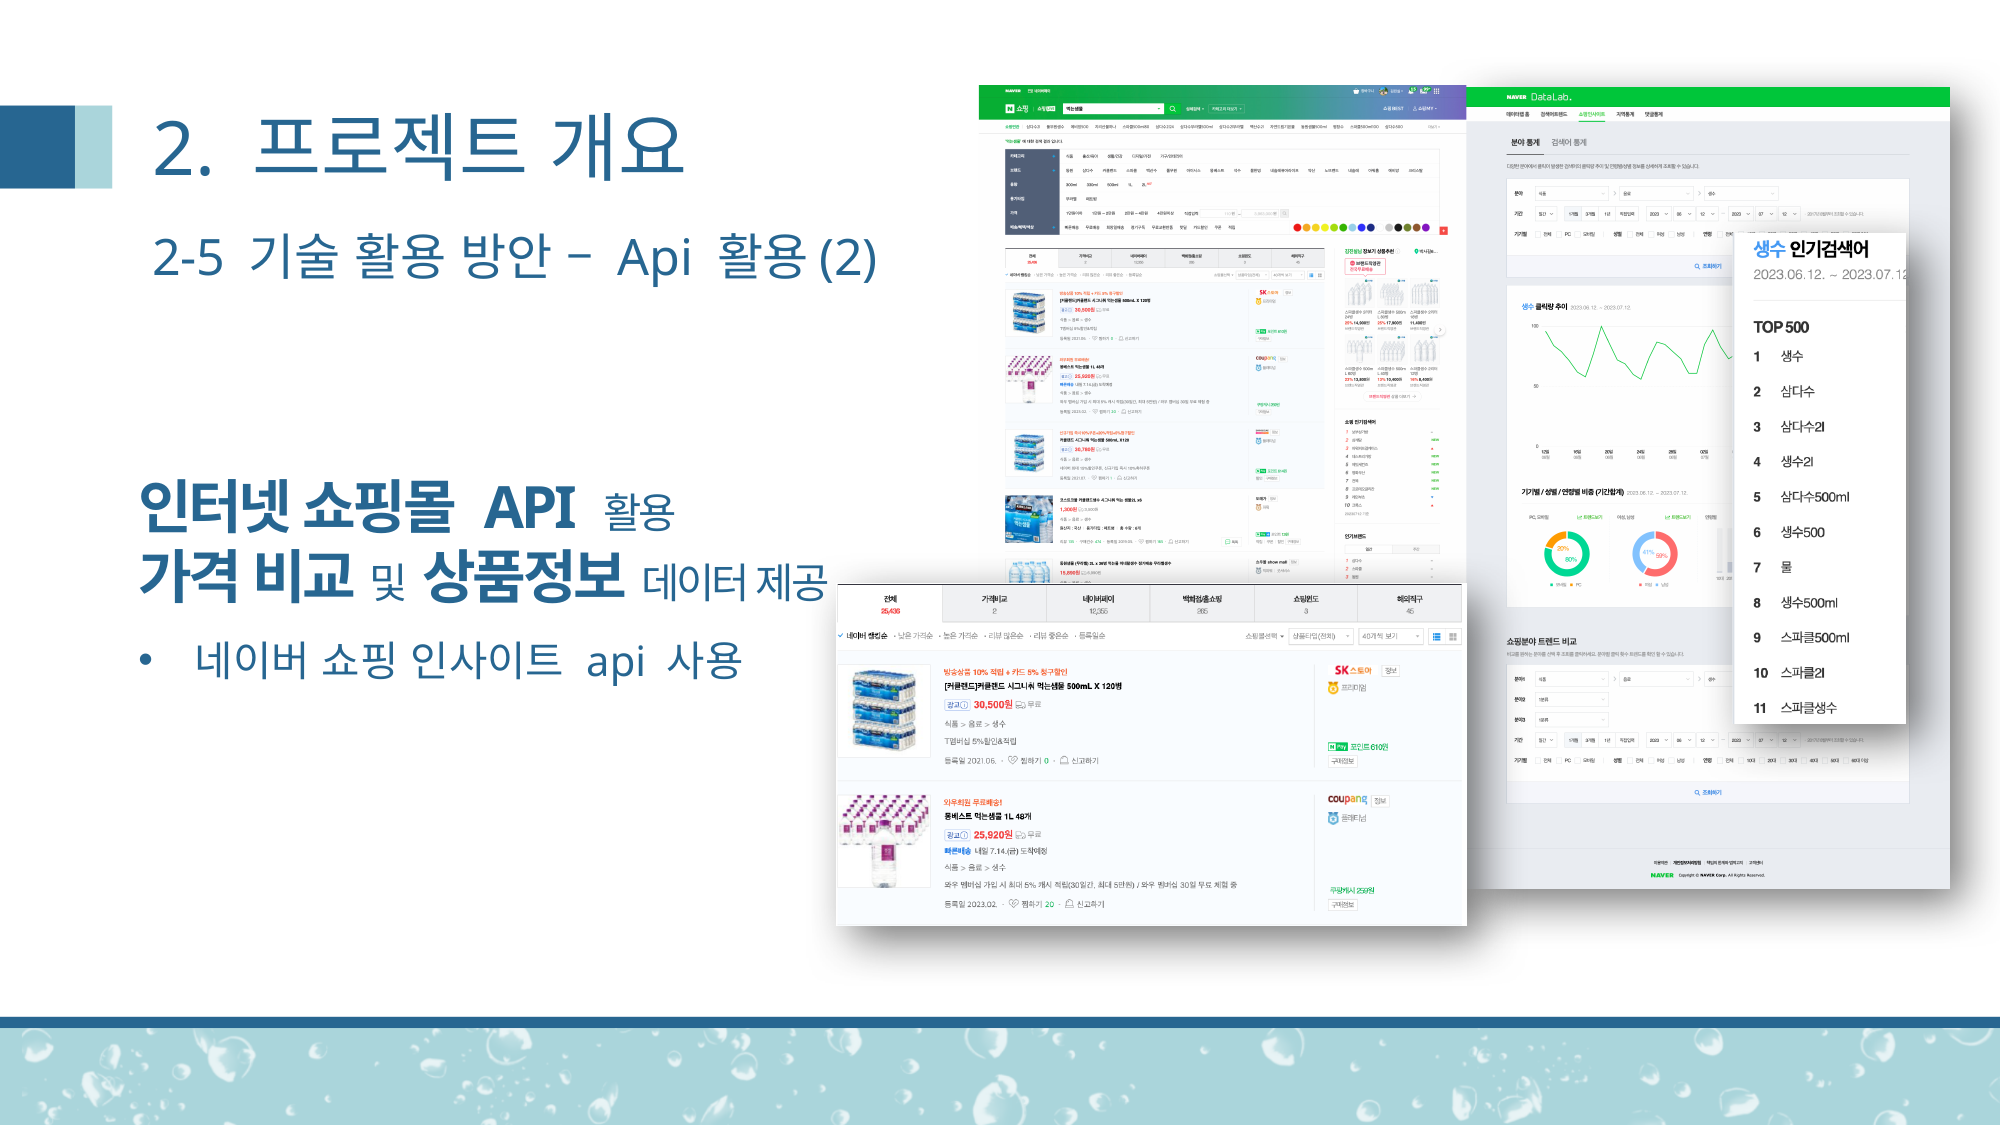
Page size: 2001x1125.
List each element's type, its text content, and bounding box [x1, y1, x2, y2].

picture [0, 0, 2000, 1125]
title 2. 프로젝트 개요 [137, 100, 978, 203]
text_box 인터넷 쇼핑몰 API 활용 가격 비교 및 상품정보 데이터 제공 네이버 쇼핑 인사이트 api 사용 [123, 462, 845, 693]
list 2-5 기술 활용 방안 – Api 활용(2) [137, 225, 978, 295]
